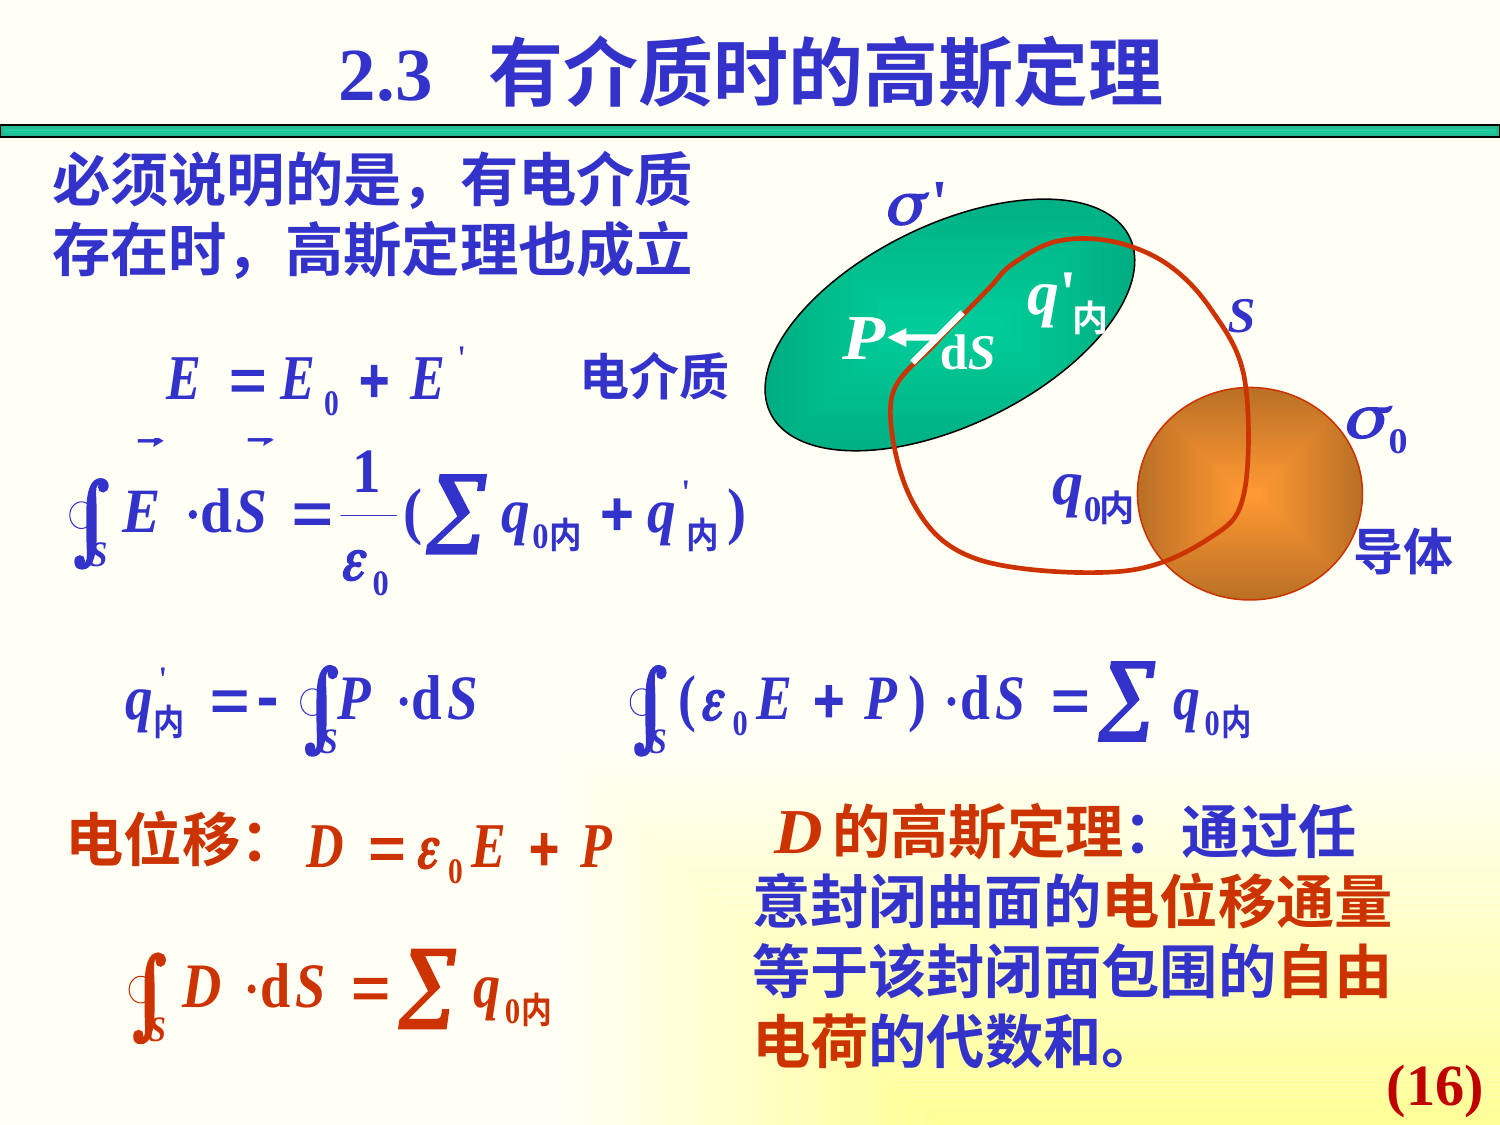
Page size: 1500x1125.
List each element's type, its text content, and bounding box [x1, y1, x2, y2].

text_box 必须说明的是，有电介质存在时，高斯定理也成立 [37, 135, 738, 290]
text_box 电位移： [49, 796, 315, 881]
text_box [299, 808, 626, 888]
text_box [121, 937, 564, 1046]
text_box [122, 649, 488, 759]
text_box [0, 124, 1500, 138]
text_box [62, 437, 751, 601]
text_box 2.3 有介质时的高斯定理 [305, 18, 1178, 124]
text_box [737, 787, 1428, 1084]
text_box (16) [1372, 1039, 1500, 1125]
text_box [160, 337, 469, 420]
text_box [622, 649, 1263, 759]
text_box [563, 174, 1469, 601]
